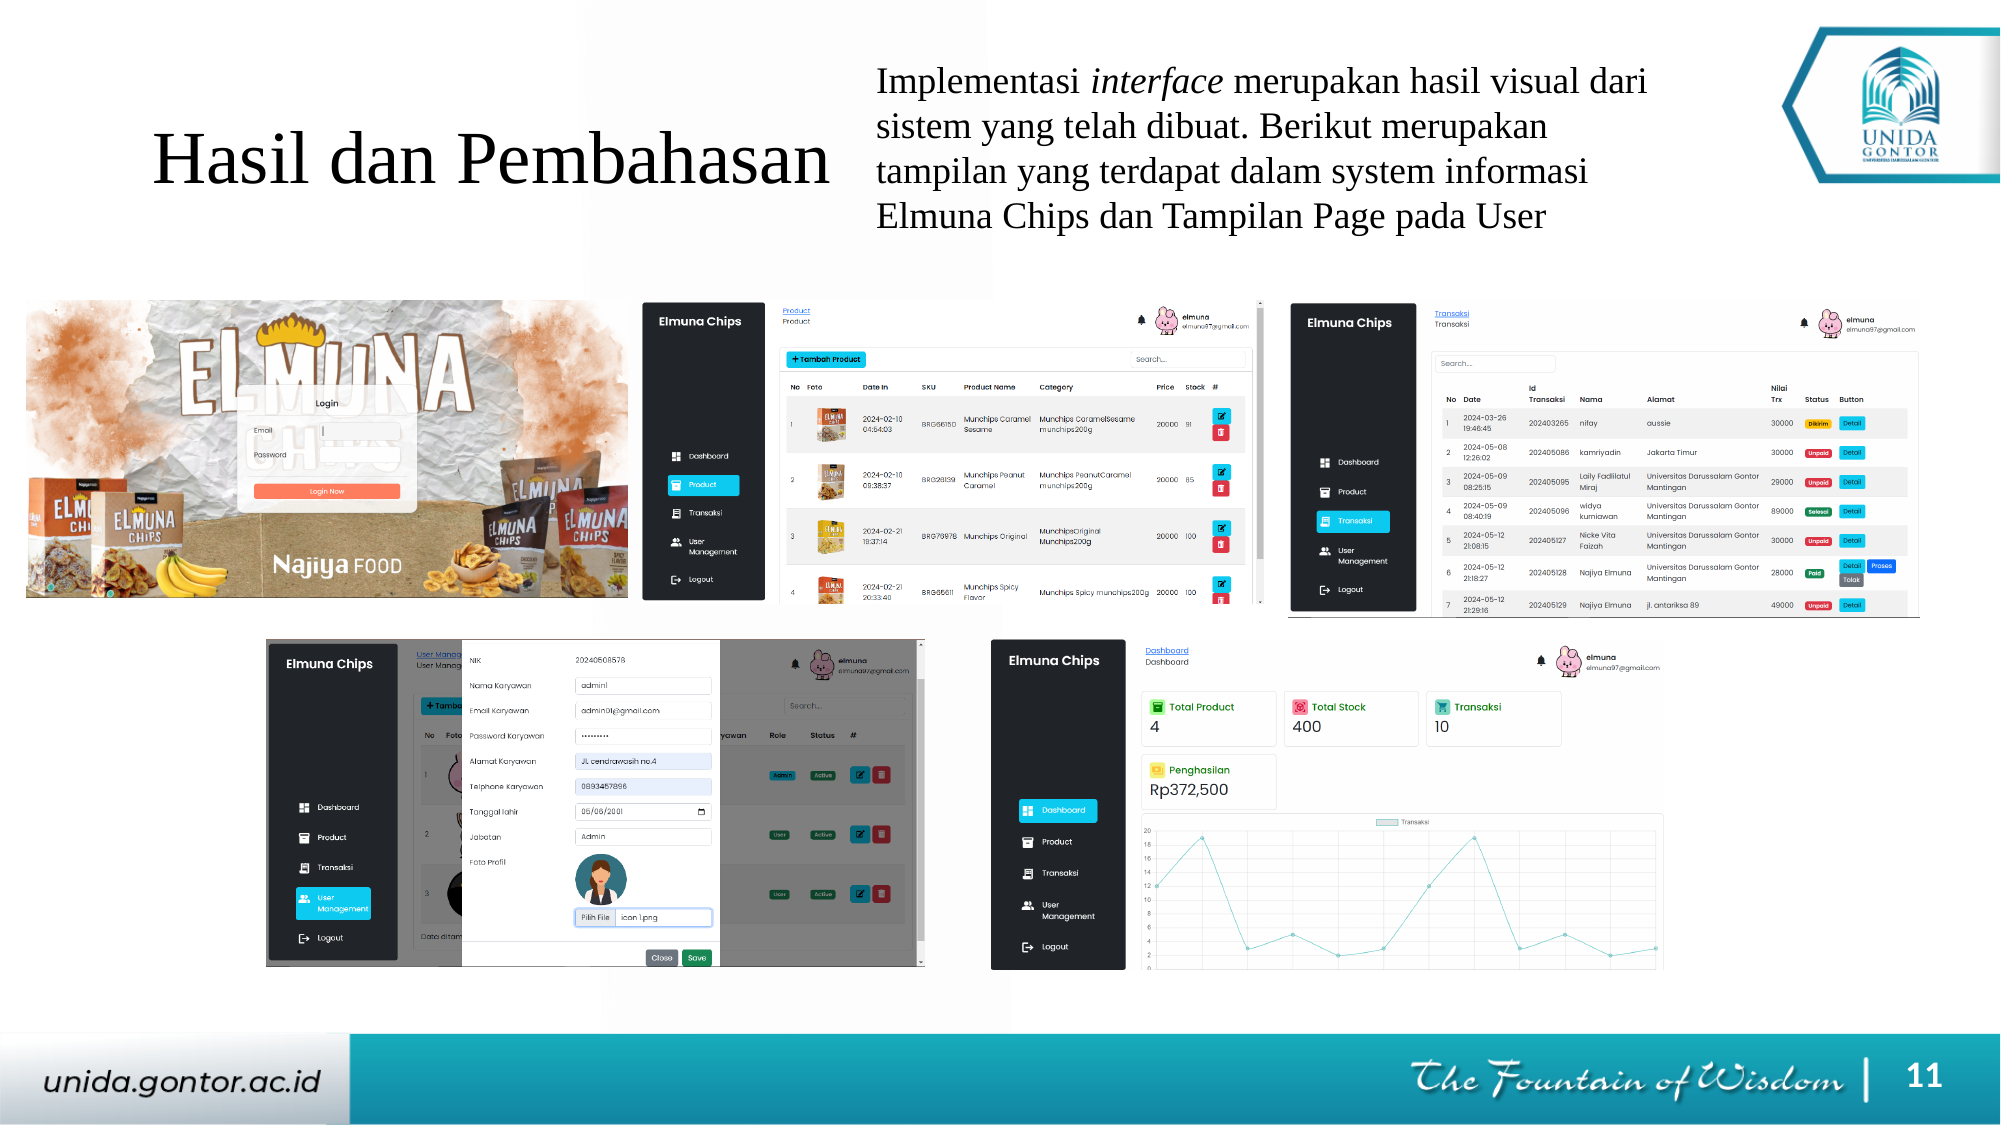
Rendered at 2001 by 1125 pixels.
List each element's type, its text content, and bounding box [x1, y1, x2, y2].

text_box Implementasi interface merupakan hasil visual dari sistem yang telah dibuat. Berikut merupakan tampilan yang terdapat dalam system informasi Elmuna Chips dan Tampilan Page pada User [861, 48, 1665, 289]
title Hasil dan Pembahasan [137, 50, 861, 269]
title Hasil dan Pembahasan [1665, 50, 1863, 269]
picture [0, 0, 2001, 1125]
